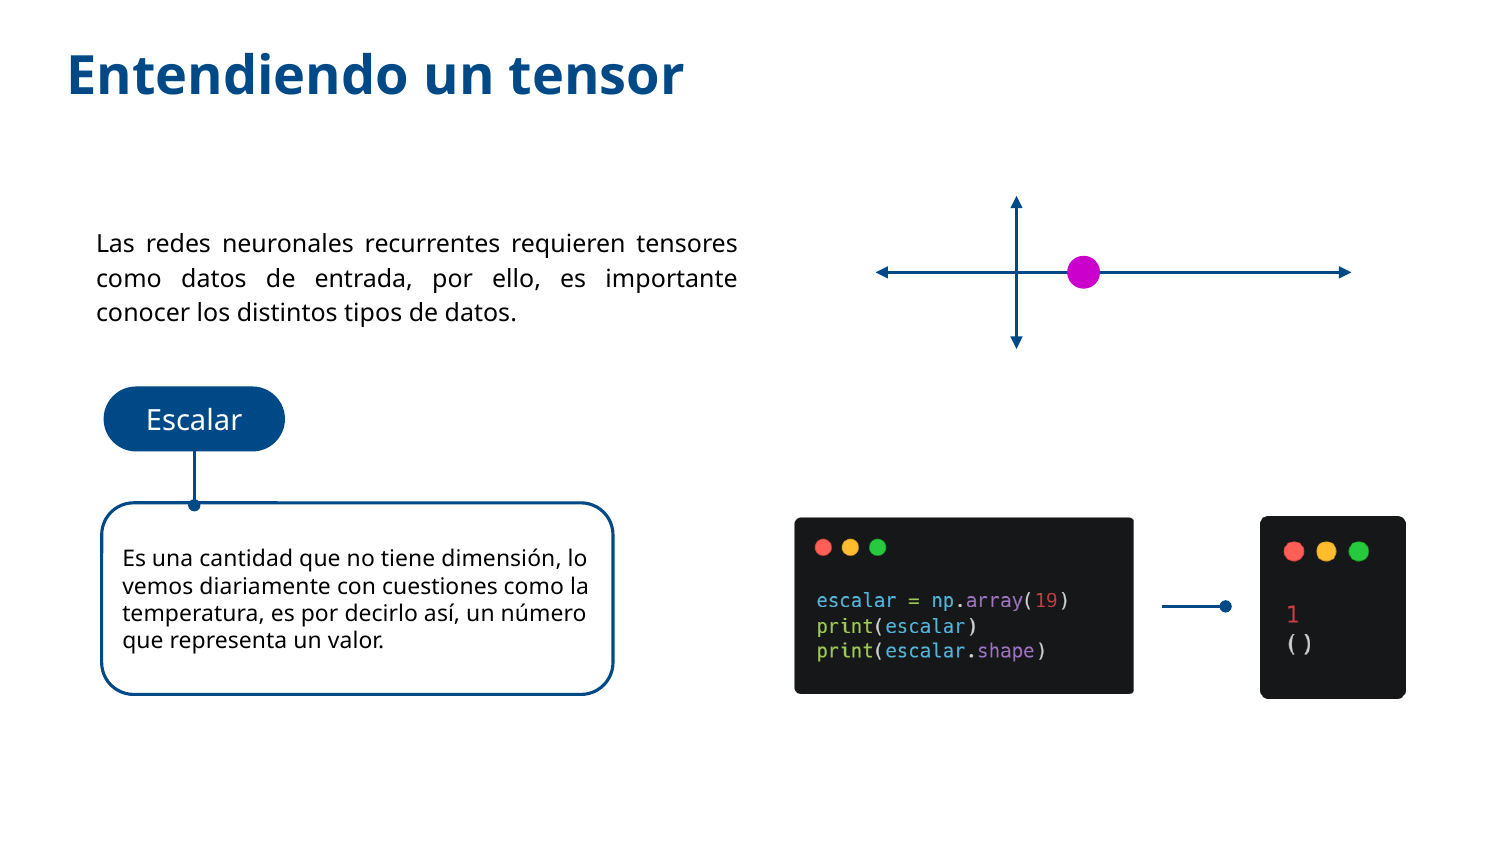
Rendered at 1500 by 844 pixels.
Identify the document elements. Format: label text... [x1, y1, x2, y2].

text_box Es una cantidad que no tiene dimensión, lo vemos diariamente con cuestiones como la temperatura, es por decirlo así, un número que representa un valor. [101, 502, 613, 695]
text_box Escalar [103, 386, 286, 452]
picture [1253, 514, 1409, 699]
text_box [1067, 255, 1101, 272]
picture [785, 514, 1134, 697]
text_box [1067, 273, 1100, 289]
text_box Las redes neuronales recurrentes requieren tensores como datos de entrada, por ello, es importante conocer los distintos tipos de datos. [84, 212, 750, 338]
title Entendiendo un tensor [51, 32, 972, 127]
